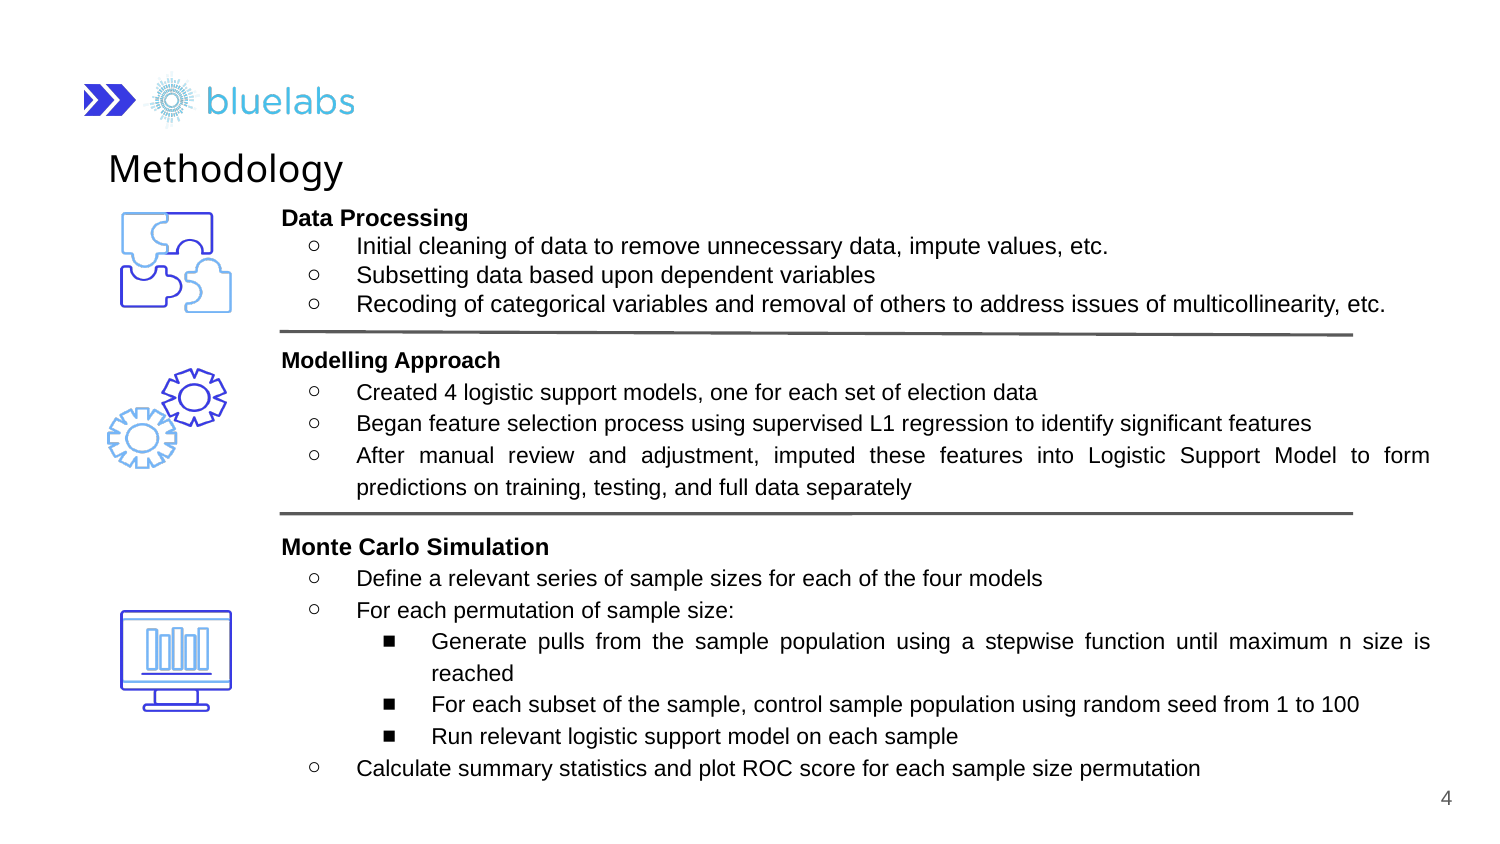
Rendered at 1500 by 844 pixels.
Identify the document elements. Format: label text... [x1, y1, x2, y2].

picture [84, 84, 136, 117]
picture [107, 367, 227, 470]
picture [120, 610, 232, 712]
text_box Methodology [107, 136, 797, 191]
slide_number ‹#› [1377, 764, 1468, 830]
text_box Data Processing Initial cleaning of data to remove unnecessary data, impute values, etc. Subsetting data based upon dependent variables Recoding of categorical variables and removal of others to address issues of multicollinearity, etc. Modelling Approach Created 4 logistic support models, one for each set of election data Began feature selection process using supervised L1 regression to identify significant features After manual review and adjustment, imputed these features into Logistic Support Model to form predictions on training, testing, and full data separately Monte Carlo Simulation Define a relevant series of sample sizes for each of the four models For each permutation of sample size: Generate pulls from the sample population using a stepwise function until maximum n size is reached For each subset of the sample, control sample population using random seed from 1 to 100 Run relevant logistic support model on each sample Calculate summary statistics and plot ROC score for each sample size permutation [206, 202, 1432, 781]
picture [143, 71, 354, 129]
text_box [279, 331, 1354, 336]
picture [120, 212, 232, 313]
